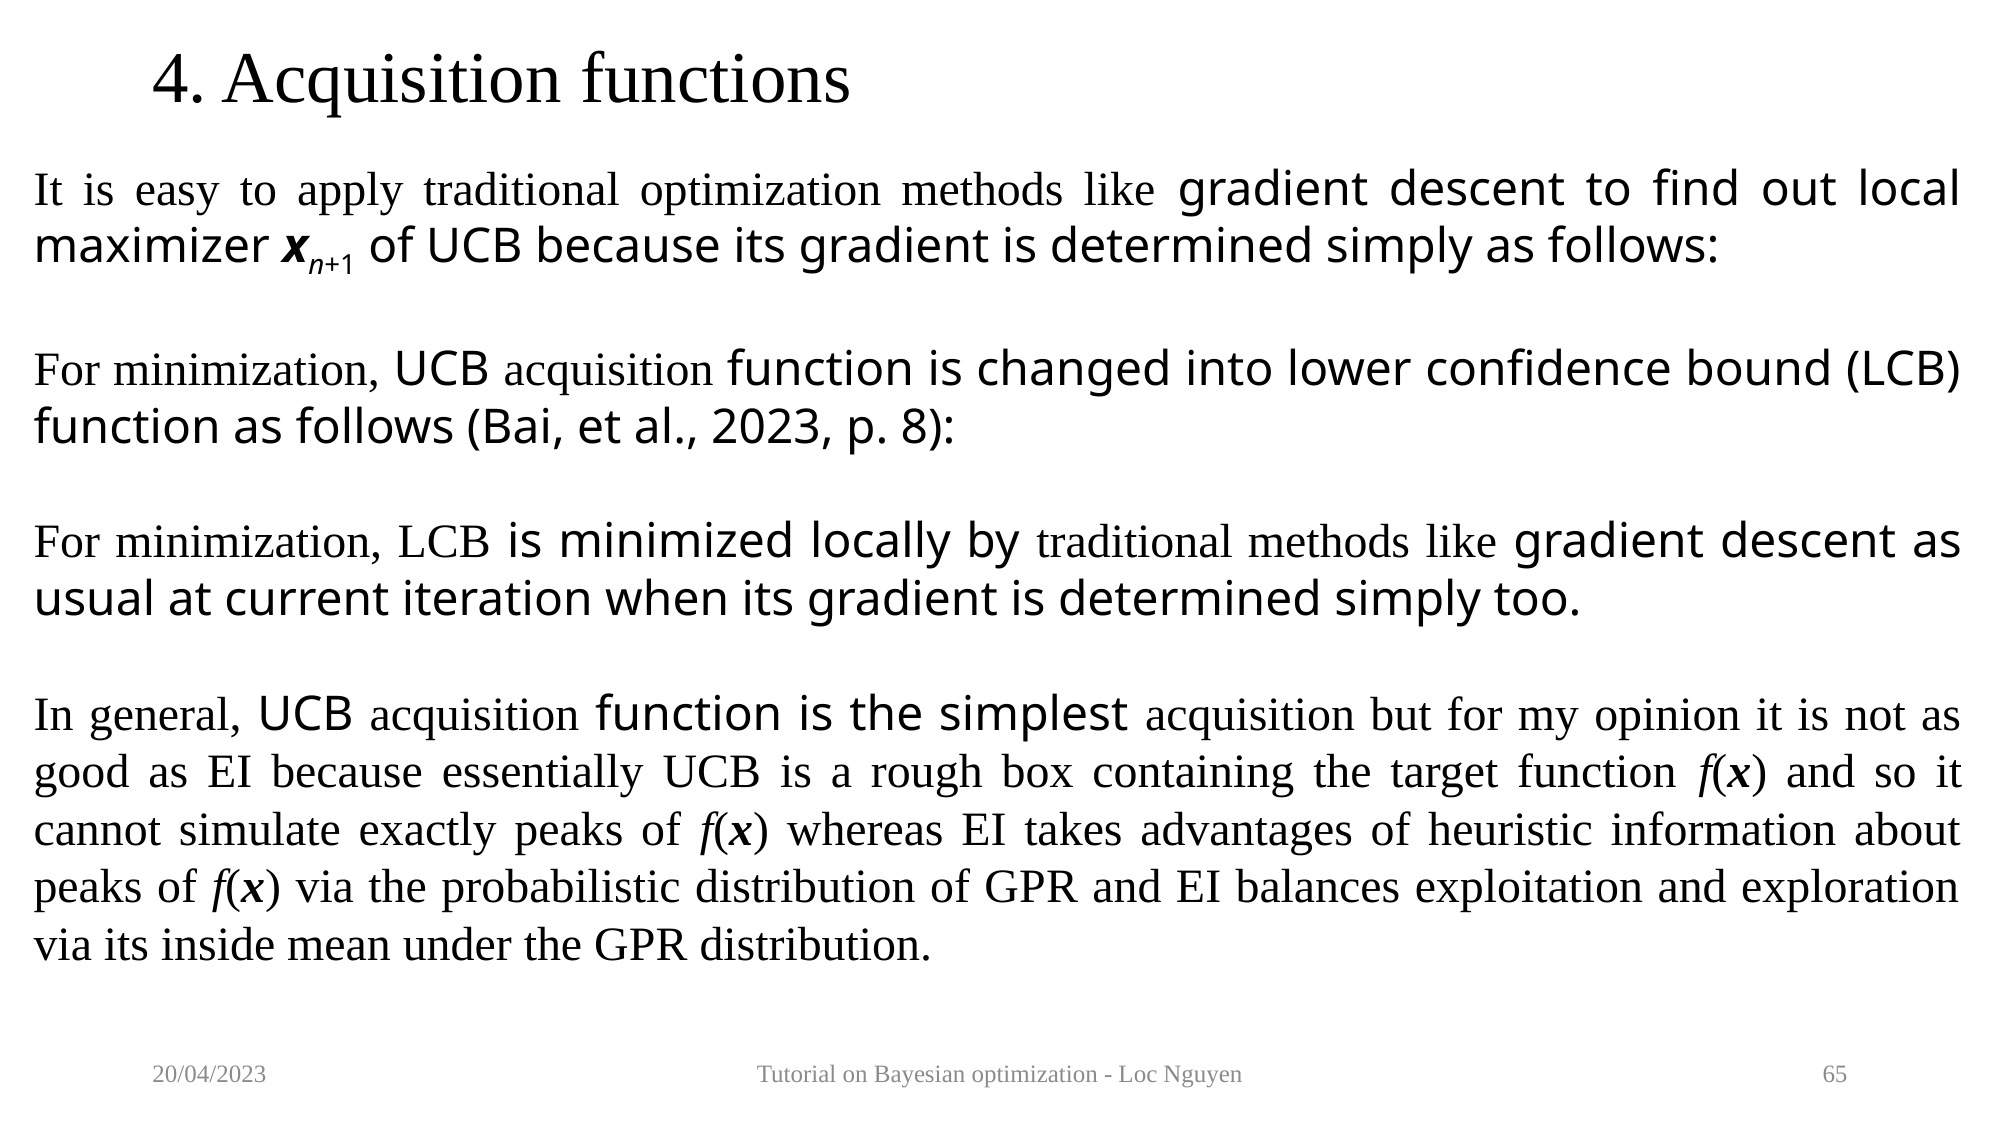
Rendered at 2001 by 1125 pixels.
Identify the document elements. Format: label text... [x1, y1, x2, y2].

footer Tutorial on Bayesian optimization - Loc Nguyen [662, 1042, 1338, 1103]
title 4. Acquisition functions [137, 19, 1863, 128]
slide_number 65 [1412, 1042, 1863, 1103]
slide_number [137, 1042, 588, 1103]
